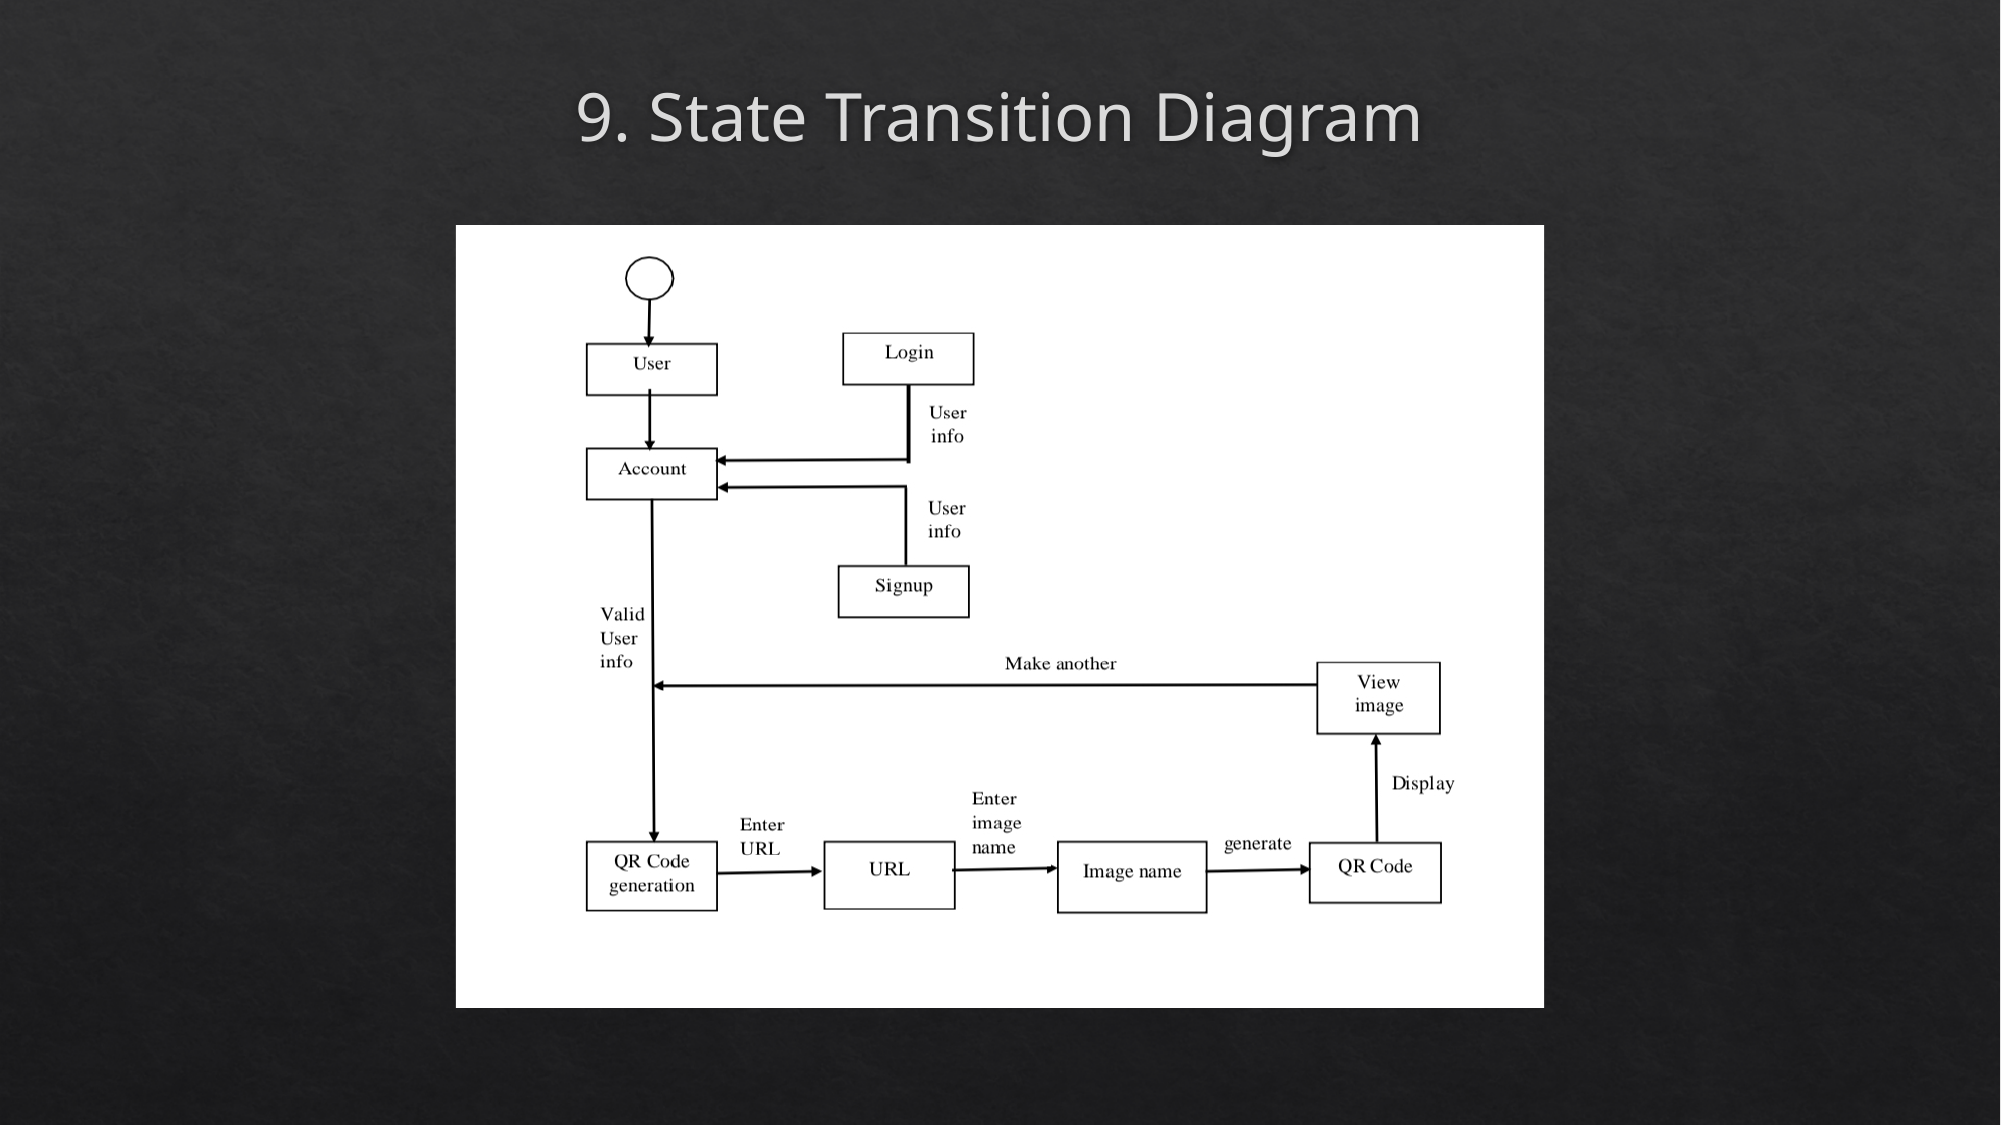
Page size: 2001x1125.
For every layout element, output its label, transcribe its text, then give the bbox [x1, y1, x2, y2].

picture [455, 224, 1545, 1008]
title 9. State Transition Diagram [150, 35, 1850, 195]
